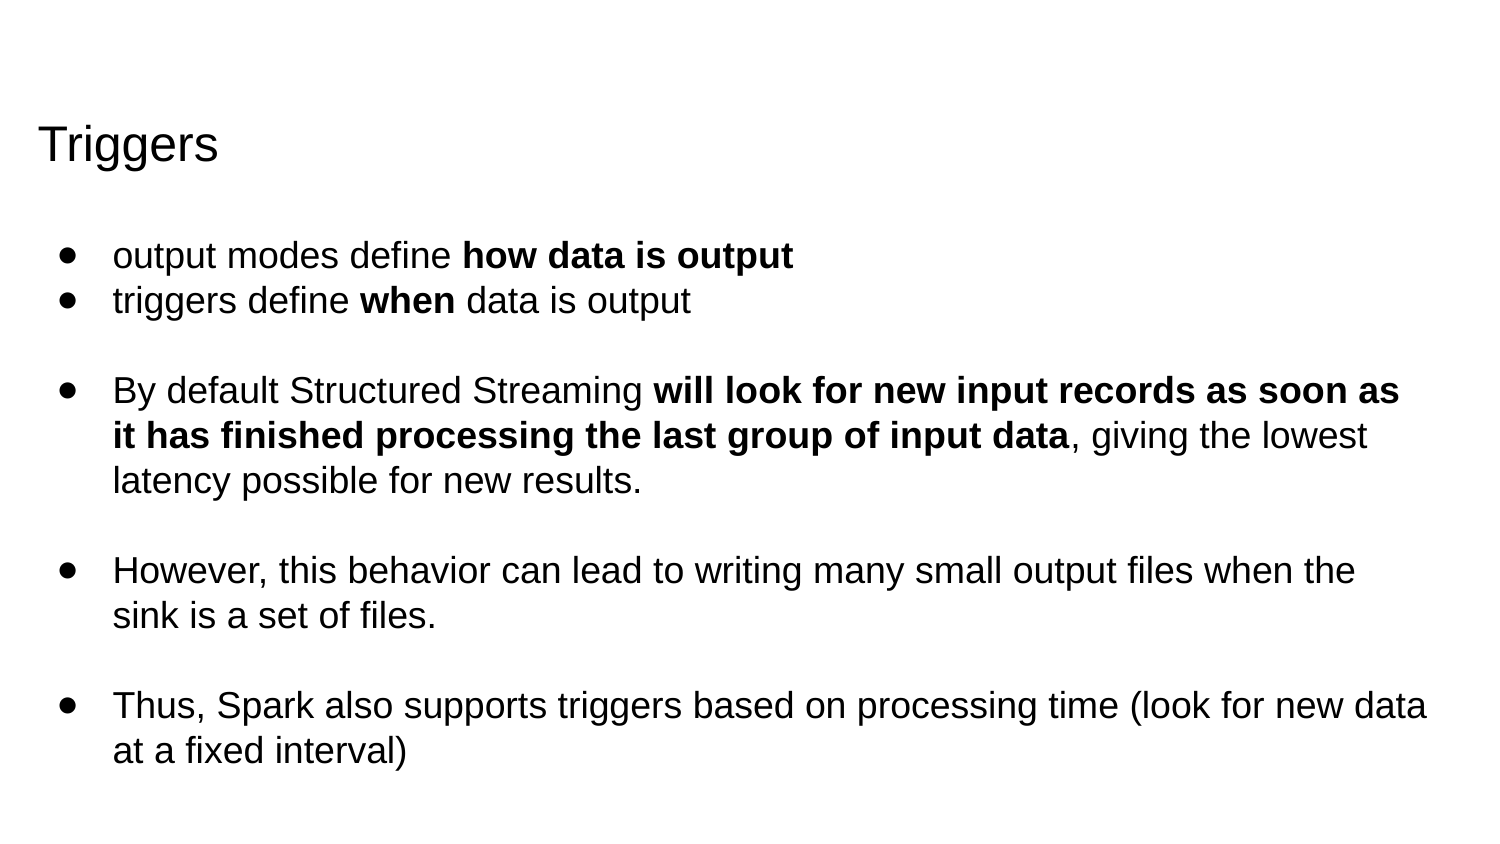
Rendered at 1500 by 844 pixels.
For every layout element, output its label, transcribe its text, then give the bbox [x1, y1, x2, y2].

text_box Triggers output modes define how data is output triggers define when data is output By default Structured Streaming will look for new input records as soon as it has finished processing the last group of input data, giving the lowest latency possible for new results. However, this behavior can lead to writing many small output files when the sink is a set of files. Thus, Spark also supports triggers based on processing time (look for new data at a fixed interval) [22, 36, 1448, 831]
